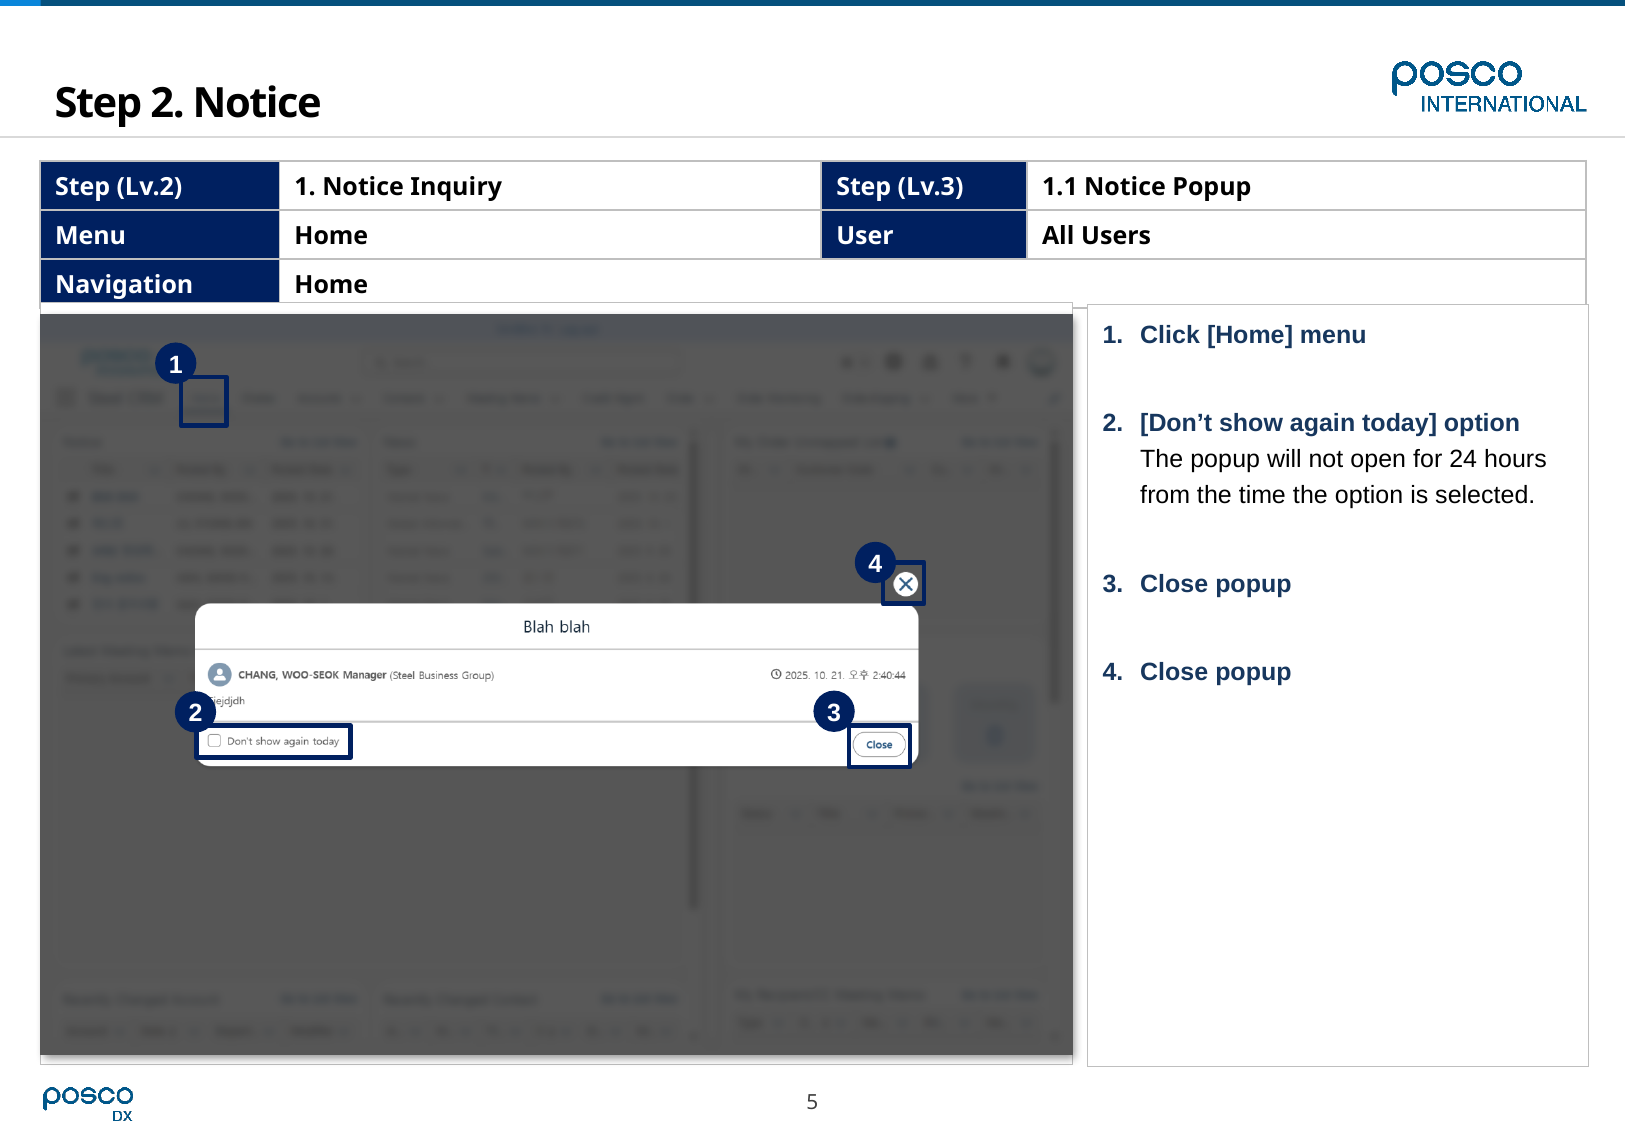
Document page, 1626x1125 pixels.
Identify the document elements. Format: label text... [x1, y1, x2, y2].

text_box [40, 302, 1073, 314]
table_cell Menu [41, 211, 279, 258]
table_cell All Users [1028, 211, 1585, 258]
table_header 1.1 Notice Popup [1028, 162, 1585, 209]
picture [1391, 59, 1587, 113]
table_header Step (Lv.3) [822, 162, 1026, 209]
table_cell User [822, 211, 1026, 258]
table_header 1. Notice Inquiry [280, 162, 820, 209]
table_cell Navigation [41, 260, 279, 302]
table_cell Home [280, 260, 1585, 307]
picture [40, 314, 1073, 1055]
table_header Step (Lv.2) [41, 162, 279, 209]
table_cell Home [280, 211, 820, 258]
text_box Step 2. Notice [39, 68, 685, 115]
picture [0, 0, 41, 6]
text_box Click [Home] menu [Don’t show again today] option The popup will not open for 24 hours from the time the option is selected. Close popup Close popup [1087, 304, 1589, 1067]
picture [43, 1087, 133, 1121]
text_box [40, 1060, 49, 1065]
